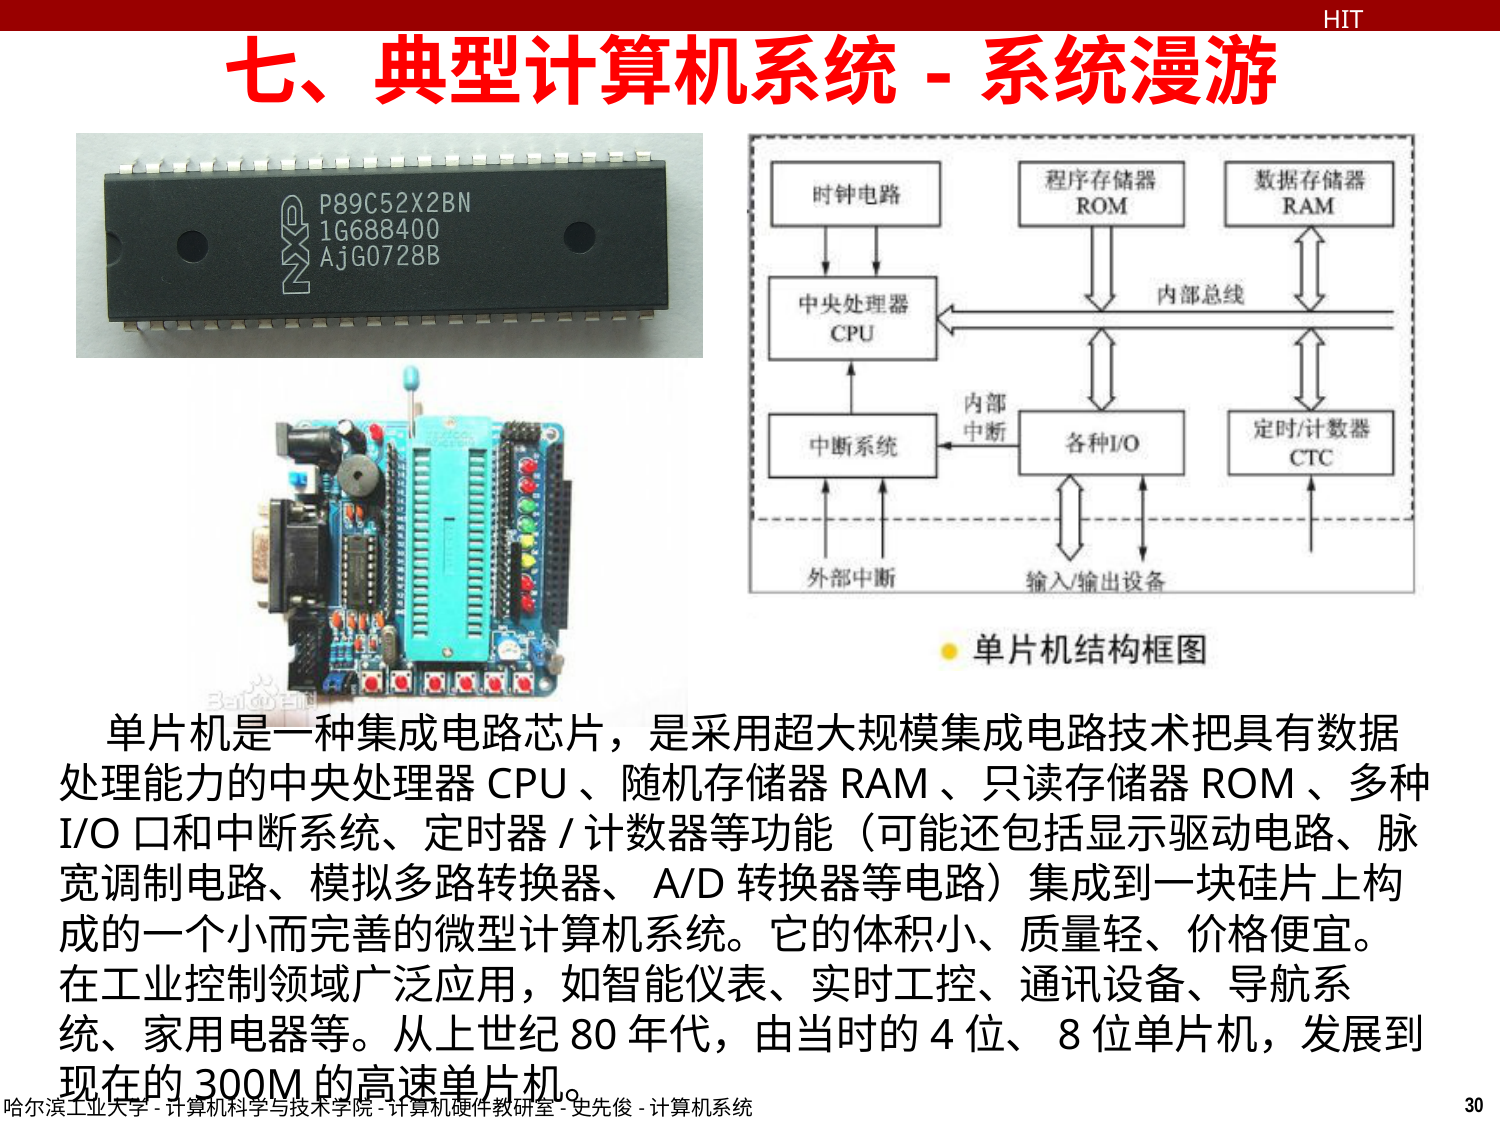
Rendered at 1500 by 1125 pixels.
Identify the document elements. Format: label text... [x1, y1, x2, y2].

picture [75, 133, 703, 727]
picture [746, 133, 1425, 671]
text_box 单片机是一种集成电路芯片，是采用超大规模集成电路技术把具有数据处理能力的中央处理器CPU、随机存储器RAM、只读存储器ROM、多种I/O口和中断系统、定时器/计数器等功能（可能还包括显示驱动电路、脉宽调制电路、模拟多路转换器、A/D转换器等电路）集成到一块硅片上构成的一个小而完善的微型计算机系统。它的体积小、质量轻、价格便宜。在工业控制领域广泛应用，如智能仪表、实时工控、通讯设备、导航系统、家用电器等。从上世纪80年代，由当时的4位、8位单片机，发展到现在的300M的高速单片机。 [44, 699, 1450, 1115]
text_box HIT [1322, 3, 1500, 33]
title 七、典型计算机系统-系统漫游 [75, 31, 1427, 115]
text_box [0, 0, 1500, 31]
